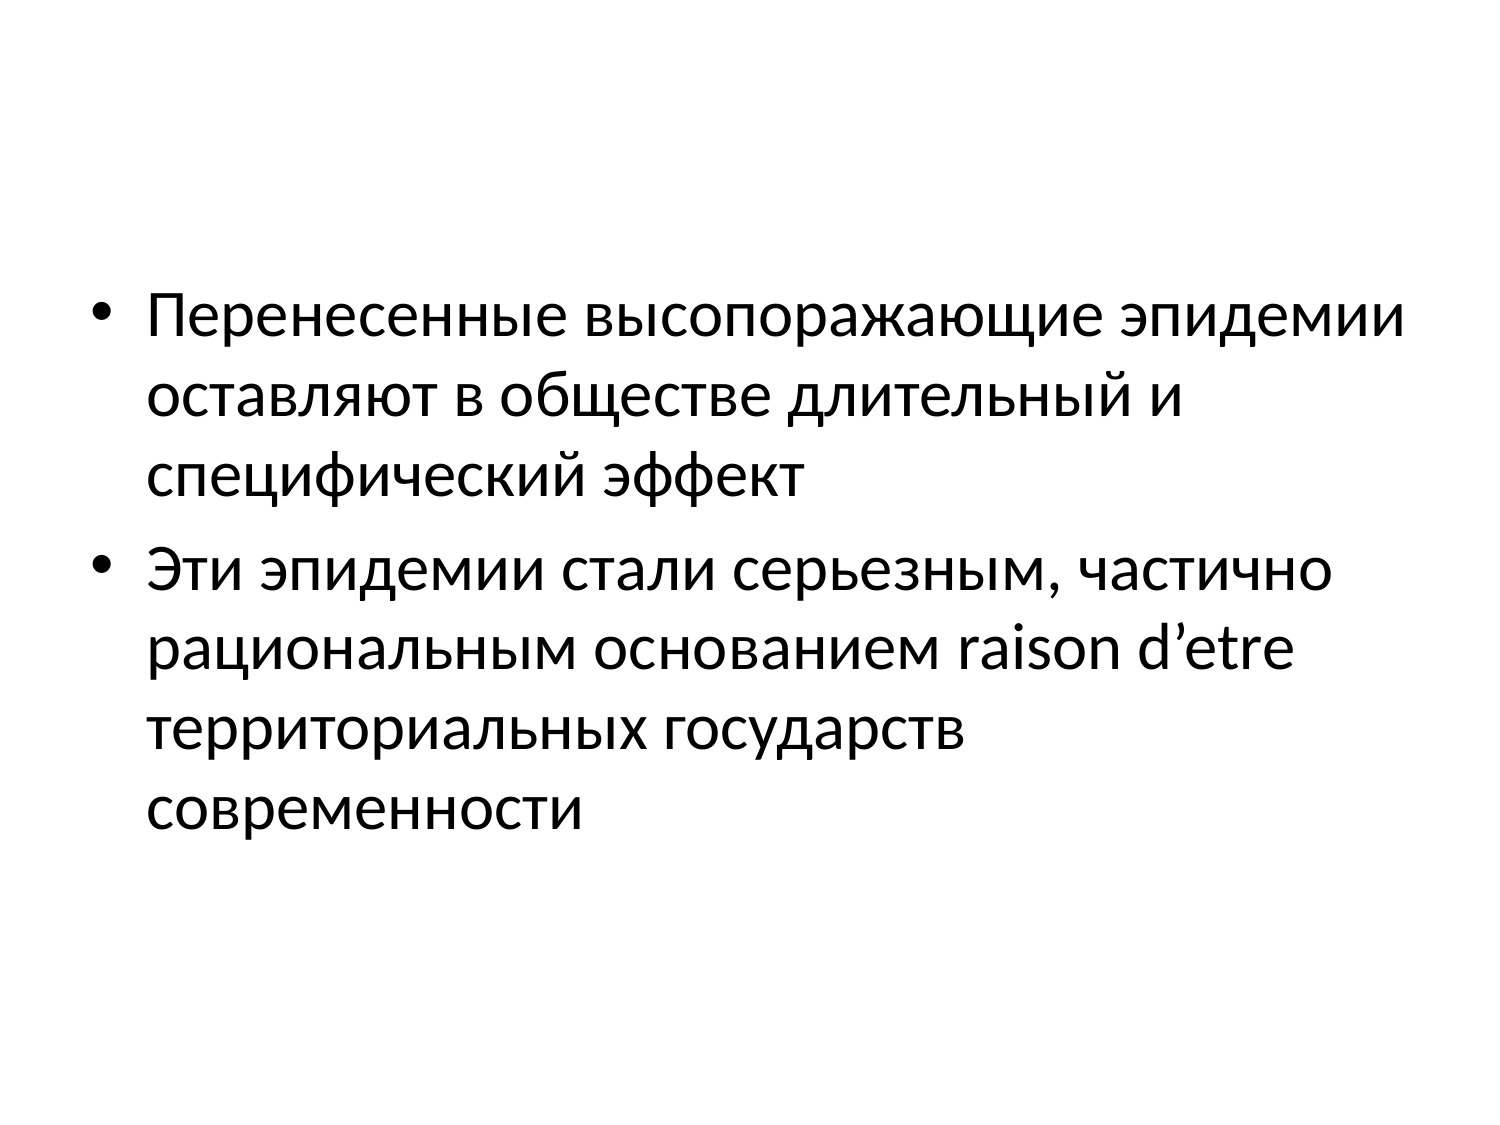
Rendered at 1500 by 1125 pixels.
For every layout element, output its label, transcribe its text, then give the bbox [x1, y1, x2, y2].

list Перенесенные высопоражающие эпидемии оставляют в обществе длительный и специфический эффект Эти эпидемии стали серьезным, частично рациональным основанием raison d’etre территориальных государств современности [75, 262, 1425, 1005]
